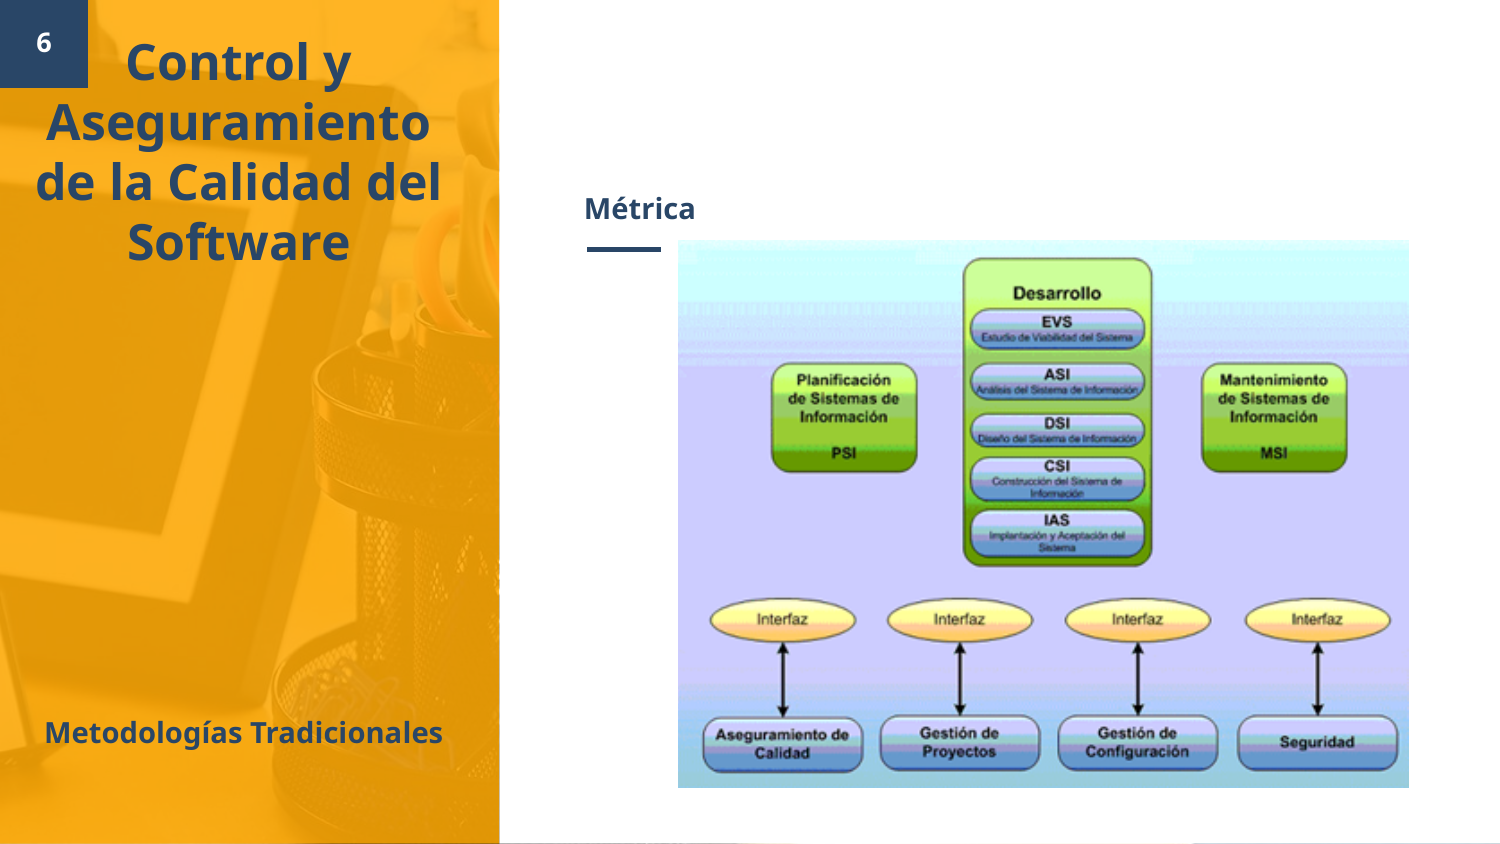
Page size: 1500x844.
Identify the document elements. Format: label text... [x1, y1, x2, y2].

text_box Control y Aseguramiento de la Calidad del Software [0, 0, 479, 302]
title Métrica [568, 130, 1426, 241]
picture [678, 240, 1409, 789]
text_box Metodologías Tradicionales [29, 637, 497, 764]
